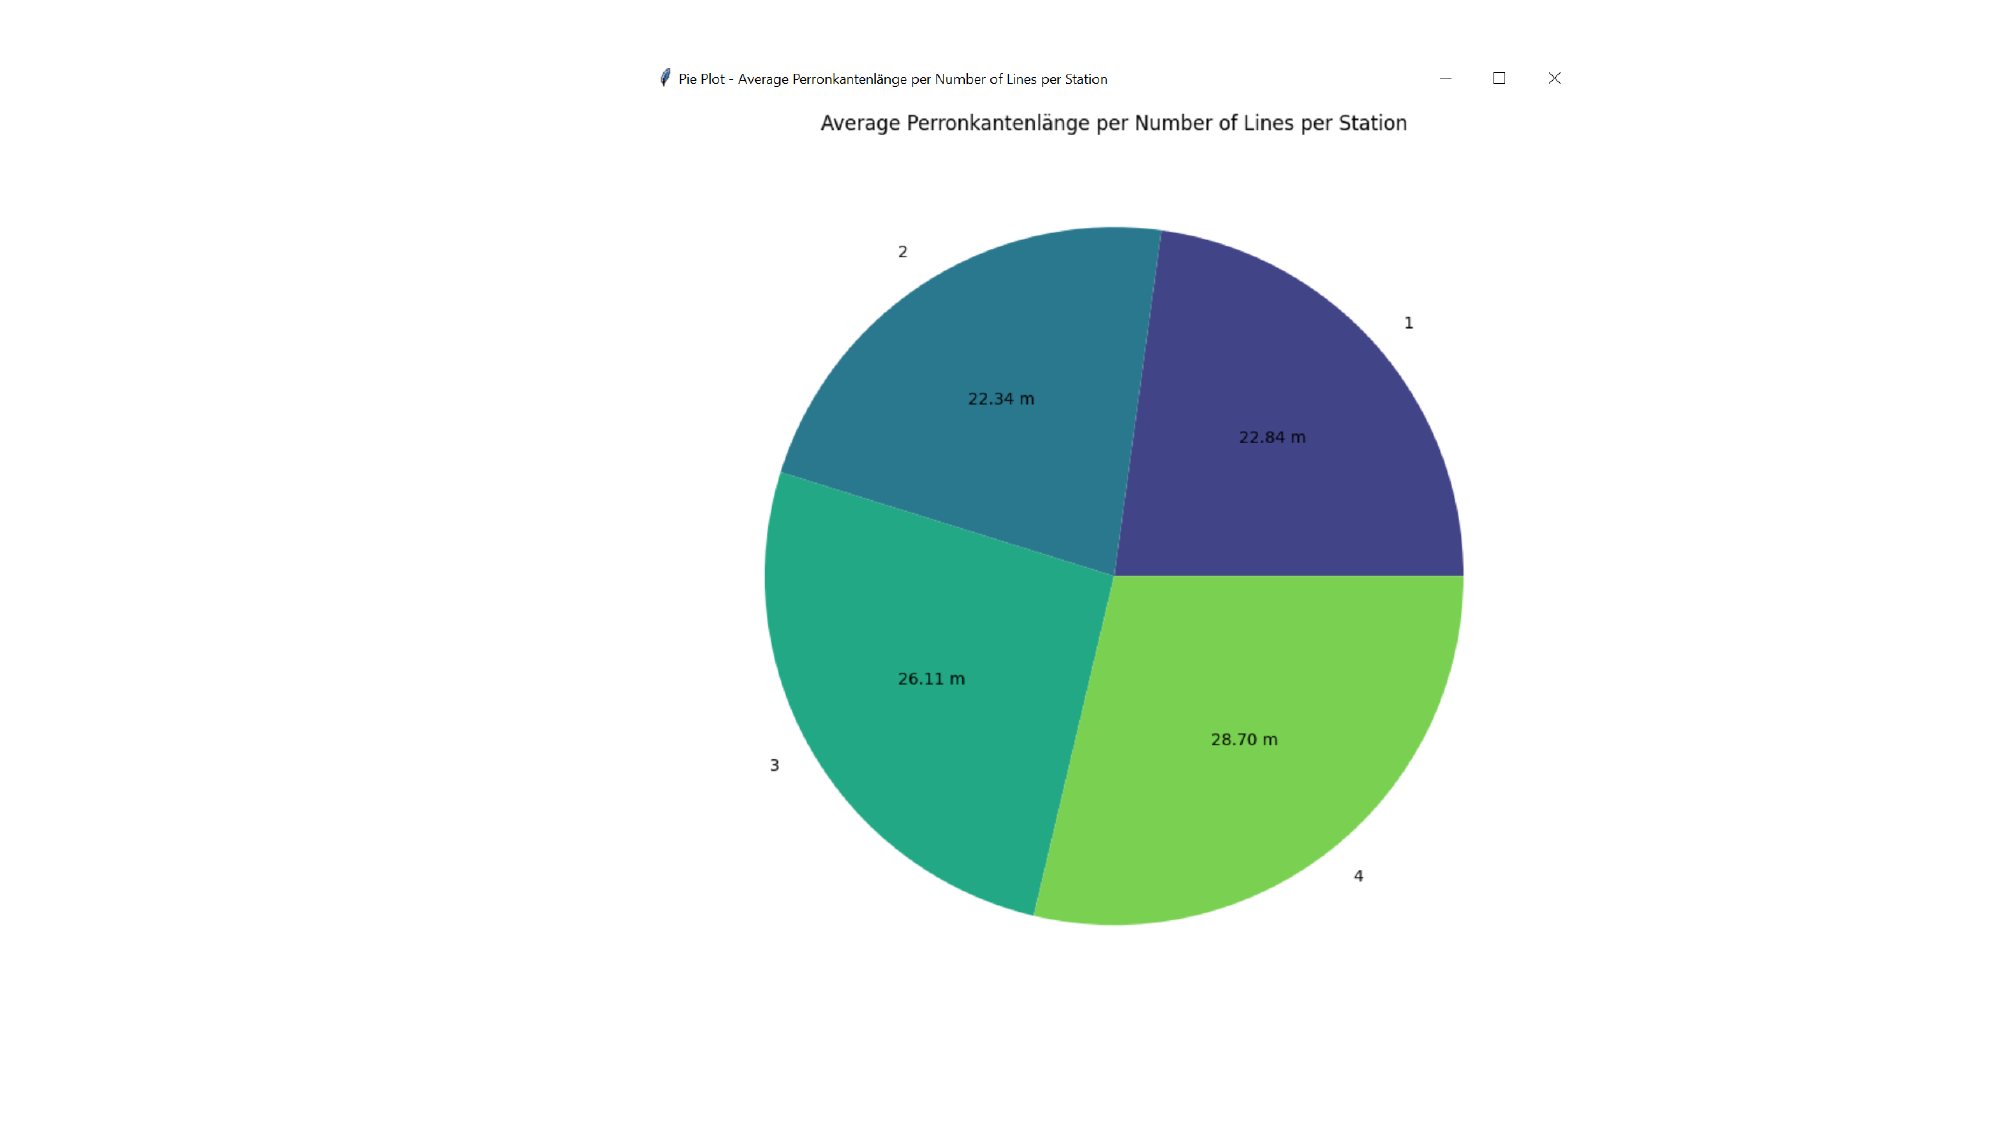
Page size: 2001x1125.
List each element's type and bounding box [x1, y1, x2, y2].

list [655, 64, 1571, 1014]
